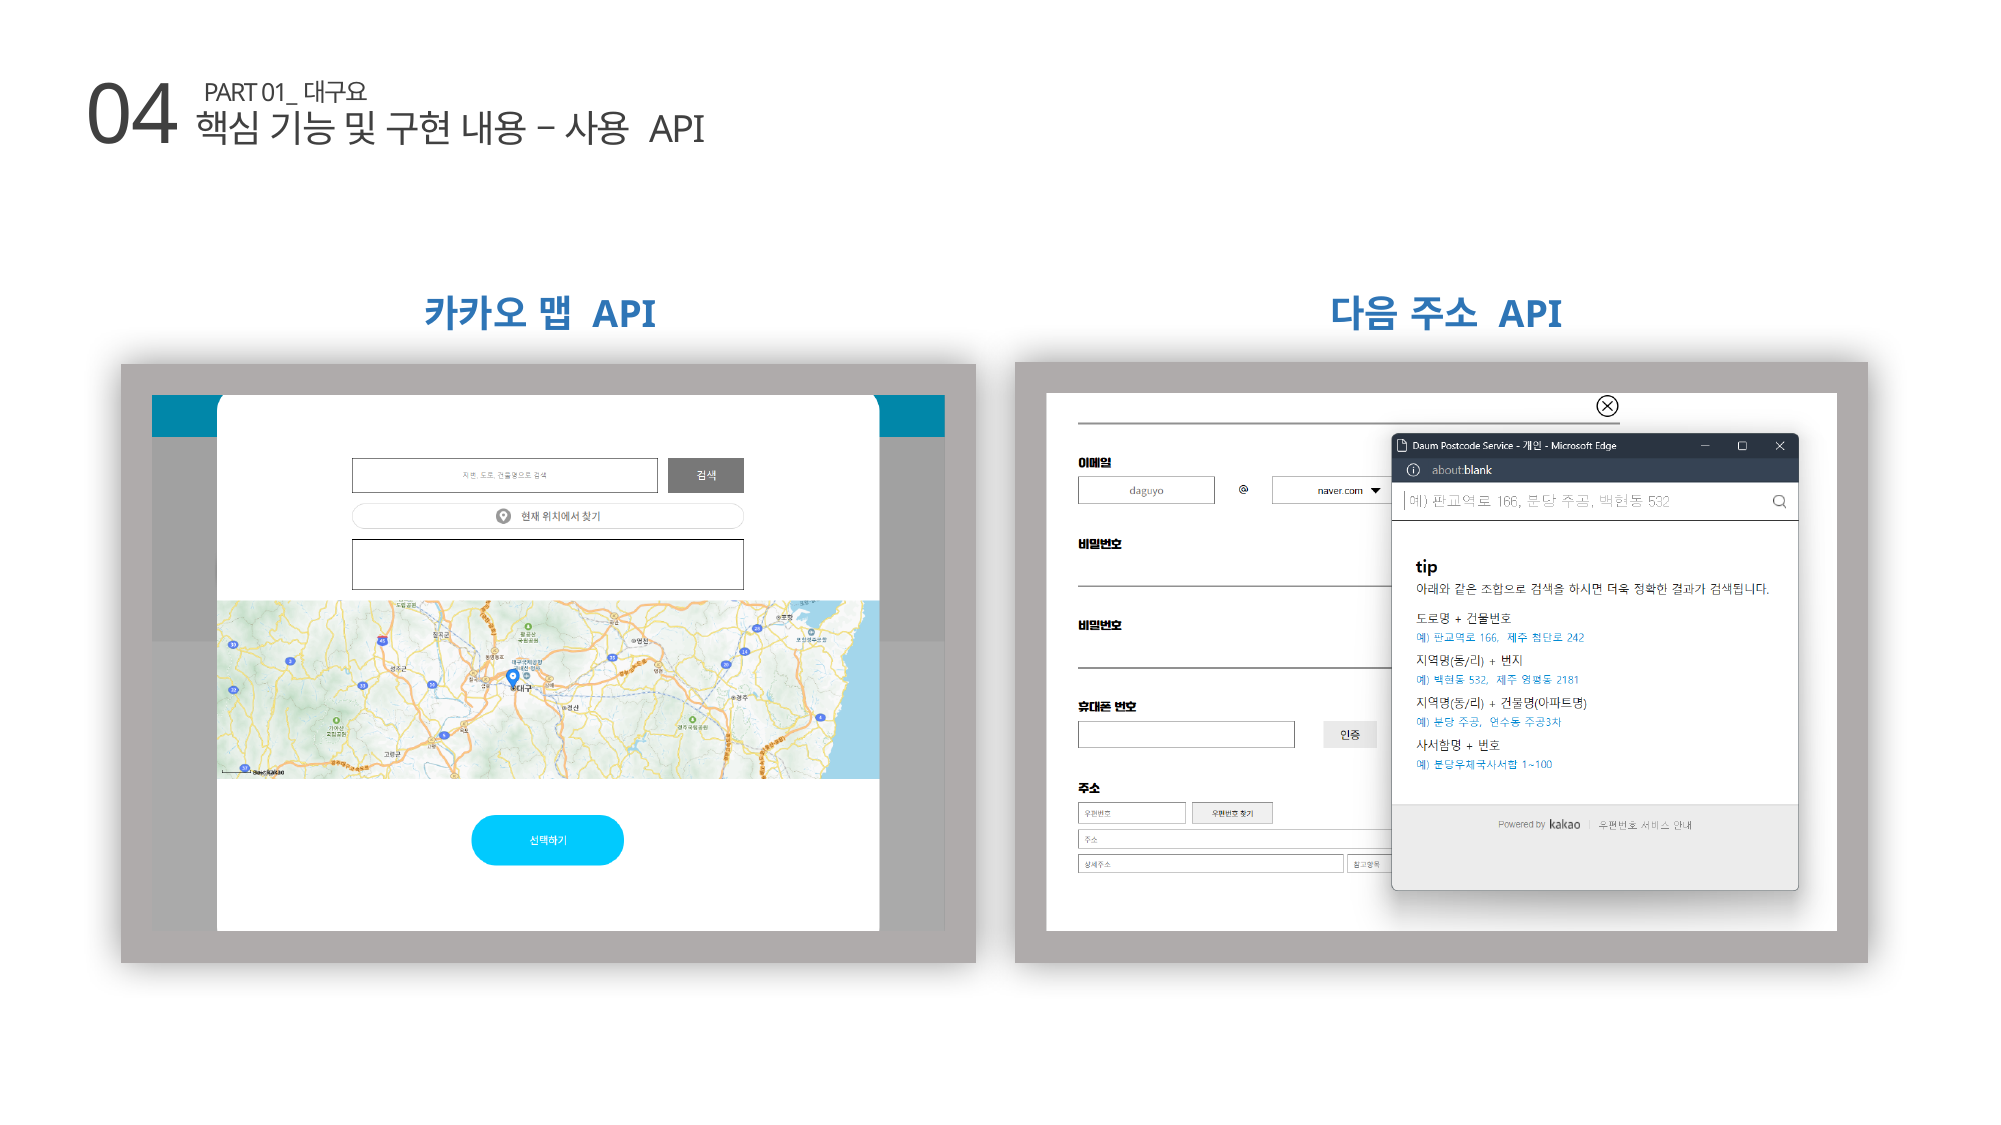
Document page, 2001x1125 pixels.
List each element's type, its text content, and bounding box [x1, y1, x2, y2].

picture [152, 395, 945, 932]
text_box 카카오 맵 API [409, 282, 837, 337]
text_box 핵심 기능 및 구현 내용 – 사용 API [536, 97, 721, 158]
text_box [35, 0, 536, 262]
text_box 다음 주소 API [1315, 282, 1744, 335]
picture [1046, 393, 1838, 932]
